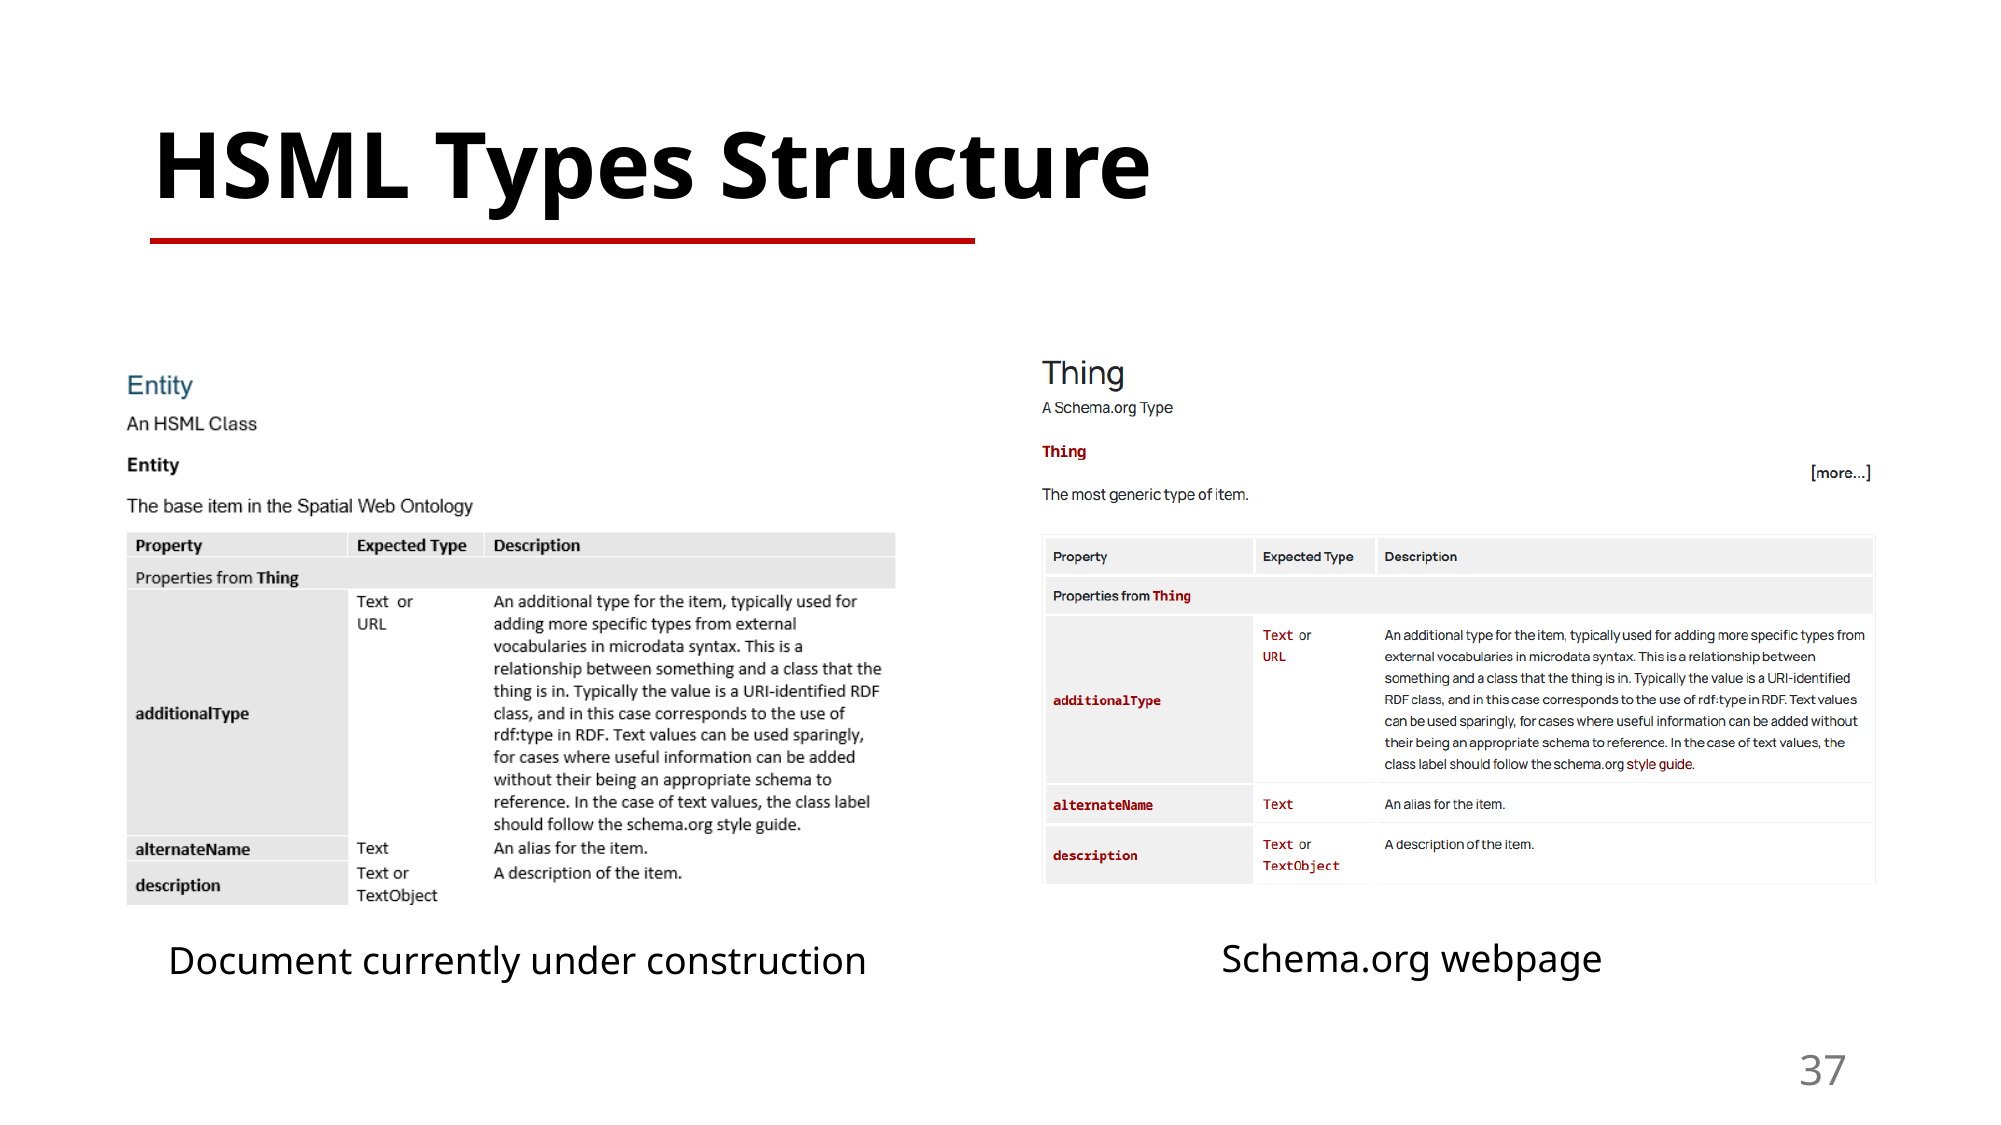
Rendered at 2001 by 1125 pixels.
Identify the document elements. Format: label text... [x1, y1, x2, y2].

picture [60, 332, 976, 906]
slide_number 37 [1412, 1042, 1863, 1103]
title HSML Types Structure [137, 59, 1863, 278]
text_box Document currently under construction [61, 934, 975, 1035]
text_box Schema.org webpage [955, 932, 1870, 1032]
picture [1035, 332, 1888, 885]
